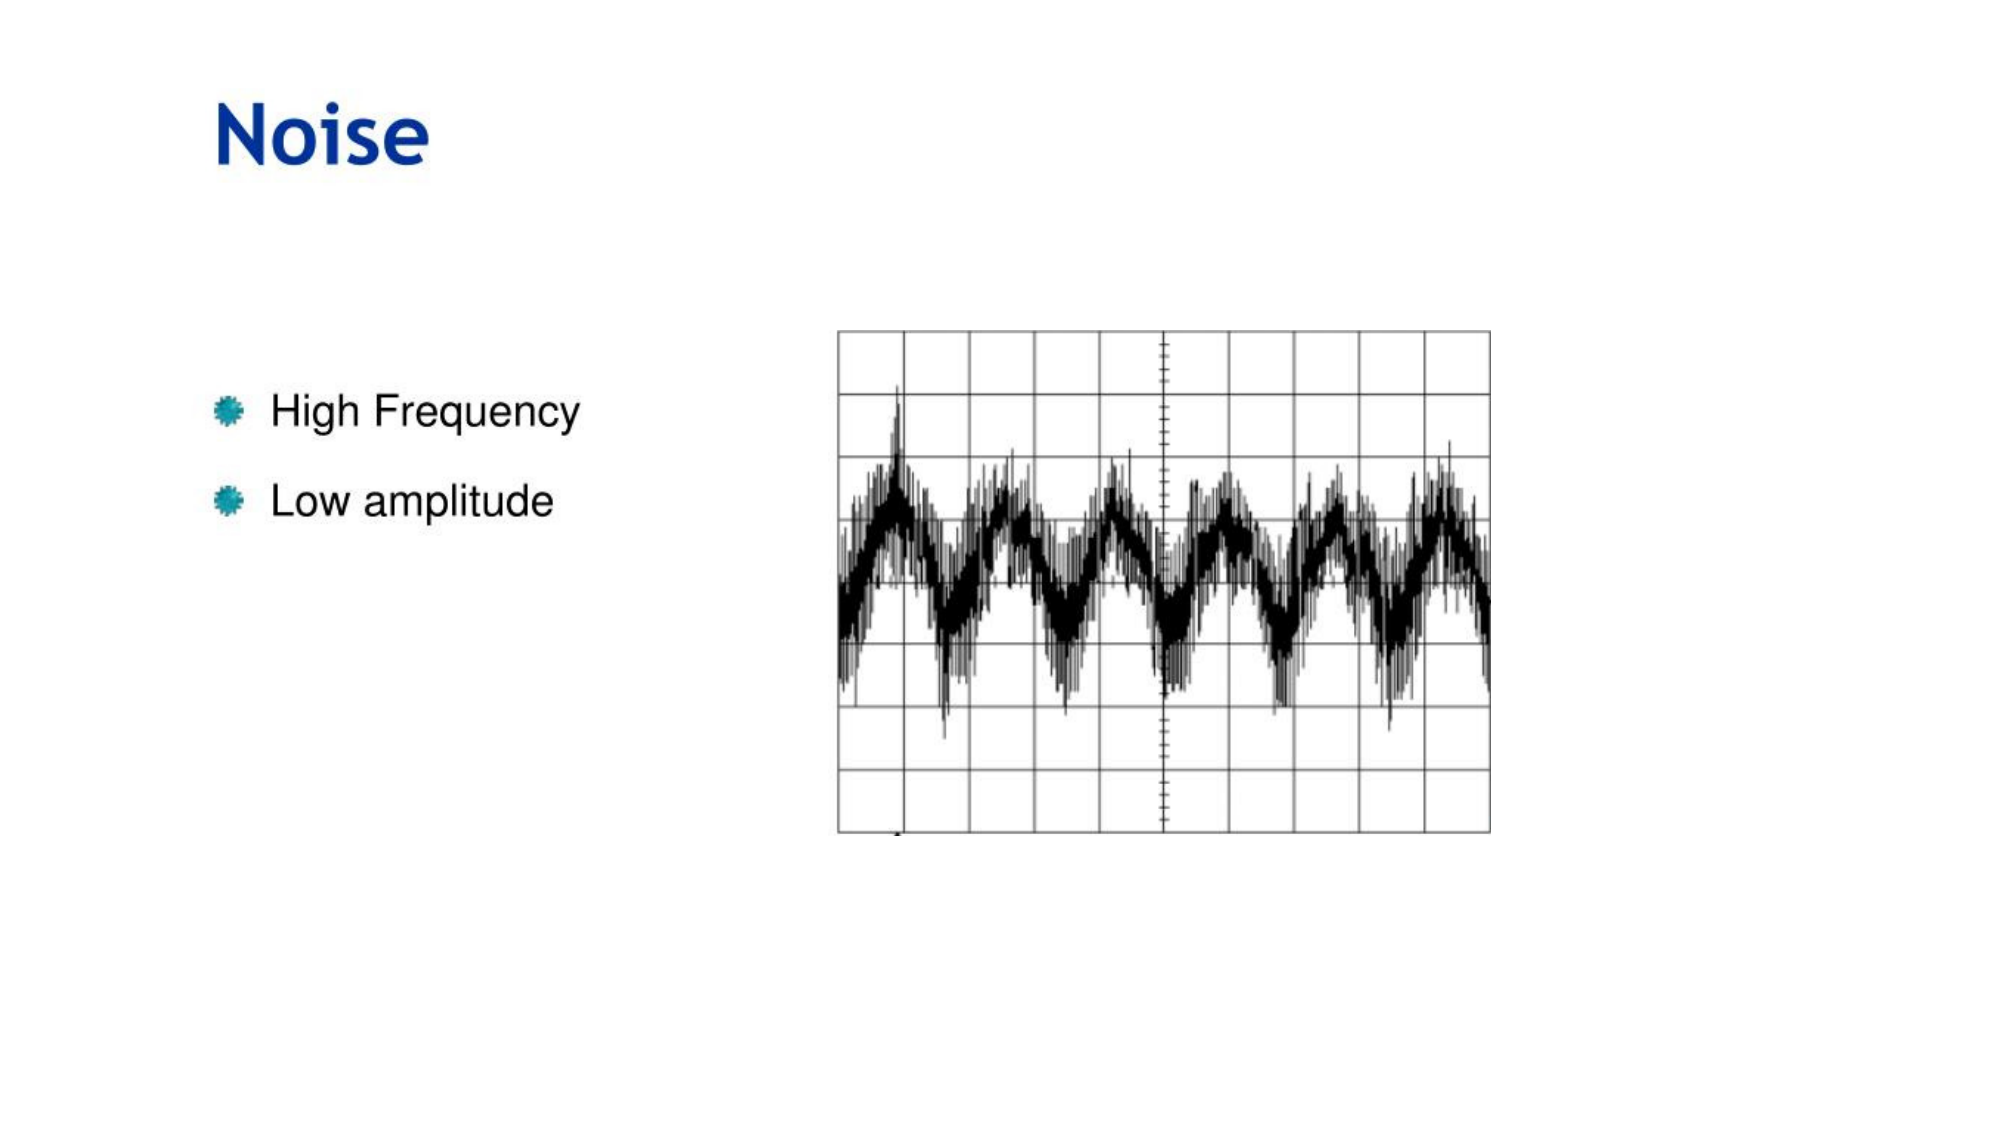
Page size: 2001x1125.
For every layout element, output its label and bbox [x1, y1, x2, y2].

picture [827, 329, 1491, 836]
picture [170, 71, 617, 557]
